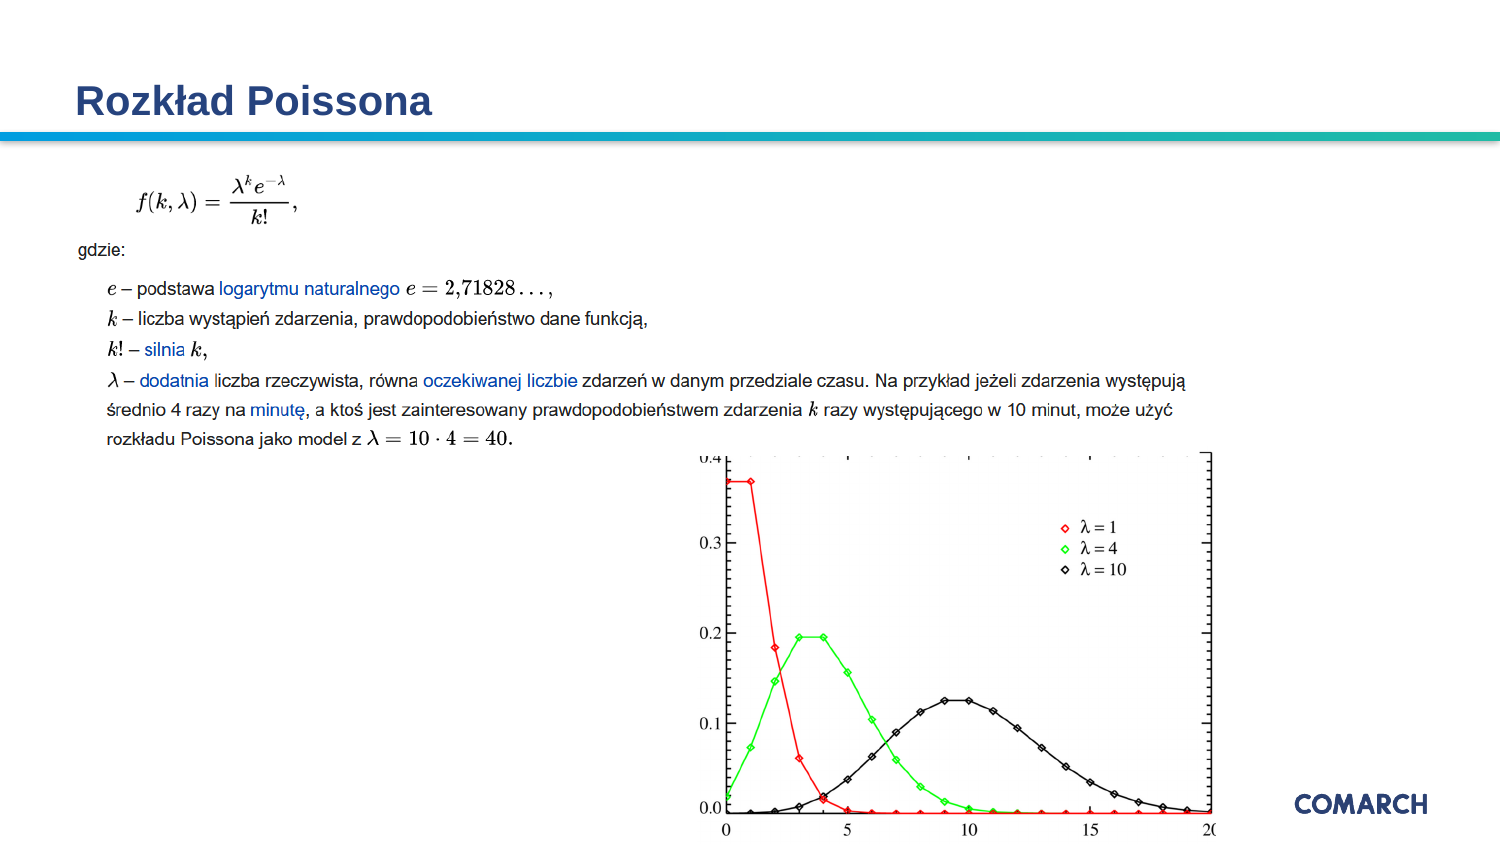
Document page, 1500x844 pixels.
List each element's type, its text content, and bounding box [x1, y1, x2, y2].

picture [56, 163, 1217, 844]
picture [1294, 793, 1427, 814]
list Rozkład Poissona [75, 17, 1427, 132]
